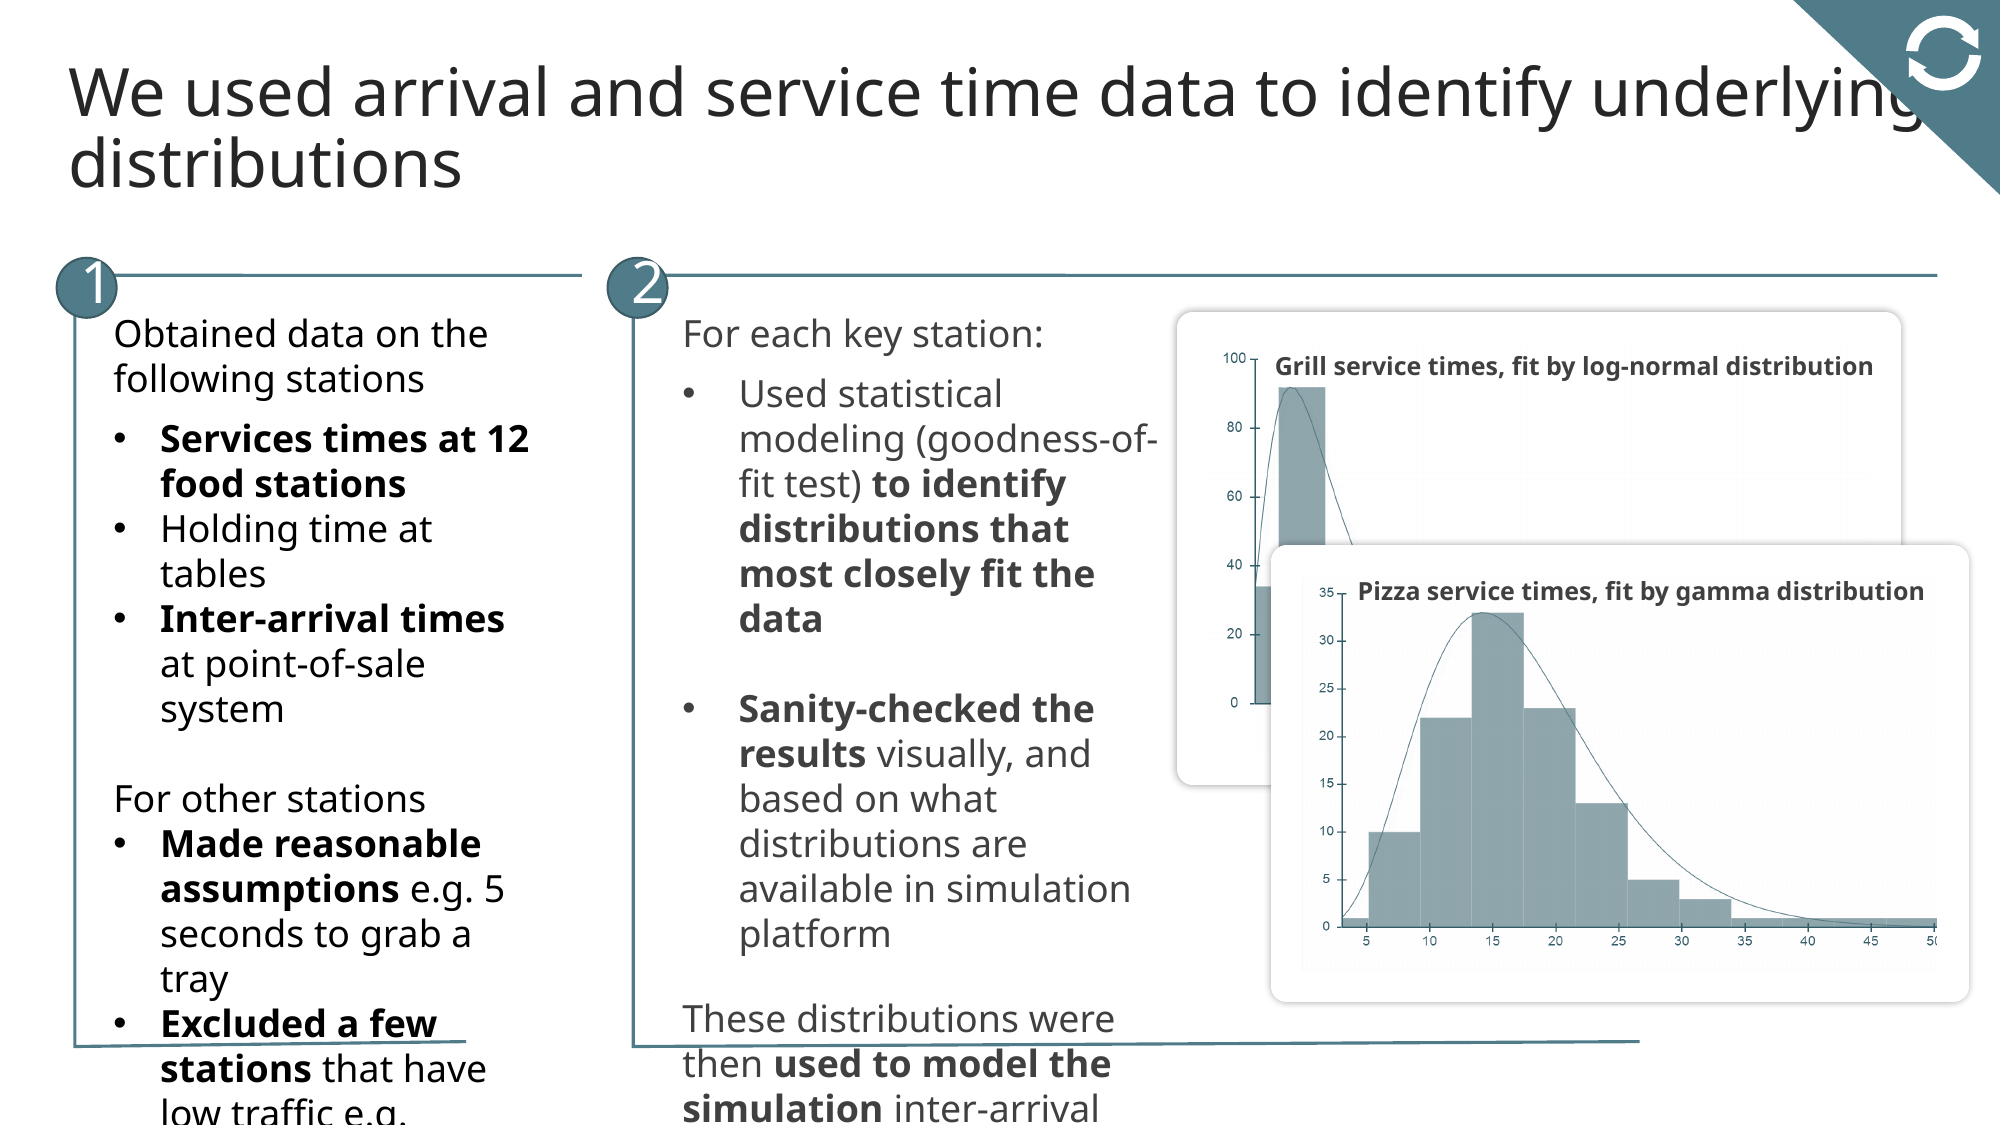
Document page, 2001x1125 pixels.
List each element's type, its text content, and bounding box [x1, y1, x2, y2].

text_box 1 [55, 256, 118, 319]
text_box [1208, 343, 1870, 754]
text_box [73, 317, 98, 1048]
text_box Obtained data on the following stations Services times at 12 food stations Holding time at tables Inter-arrival times at point-of-sale system For other stations Made reasonable assumptions e.g. 5 seconds to grab a tray Excluded a few stations that have low traffic e.g. kosher [98, 302, 552, 1125]
text_box [115, 274, 582, 474]
text_box [1791, 0, 2000, 197]
text_box [1907, 53, 1983, 92]
text_box 2 [606, 256, 669, 319]
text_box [1302, 567, 1938, 972]
text_box For each key station: Used statistical modeling (goodness-of-fit test) to identify distributions that most closely fit the data Sanity-checked the results visually, and based on what distributions are available in simulation platform These distributions were then used to model the simulation inter-arrival and service times [667, 302, 1174, 1125]
list We used arrival and service time data to identify underlying distributions [53, 71, 1952, 190]
text_box [1904, 14, 1980, 53]
text_box [632, 274, 1938, 1048]
